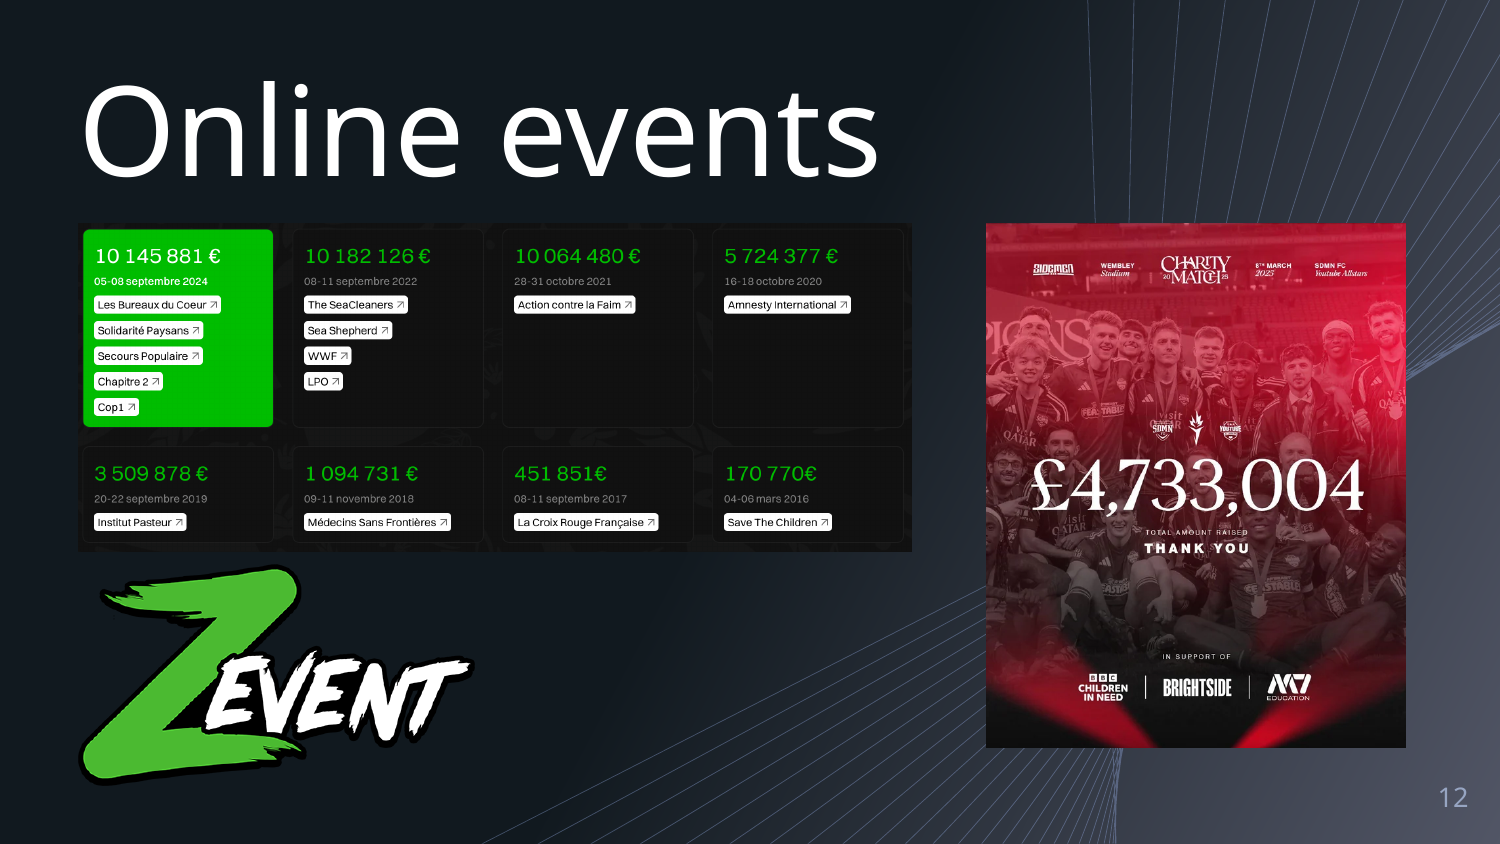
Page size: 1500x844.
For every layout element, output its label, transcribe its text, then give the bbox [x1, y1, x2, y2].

picture [78, 222, 912, 552]
picture [78, 564, 475, 787]
slide_number ‹#› [1378, 766, 1469, 832]
picture [985, 222, 1406, 748]
title Online events [78, 62, 1189, 204]
